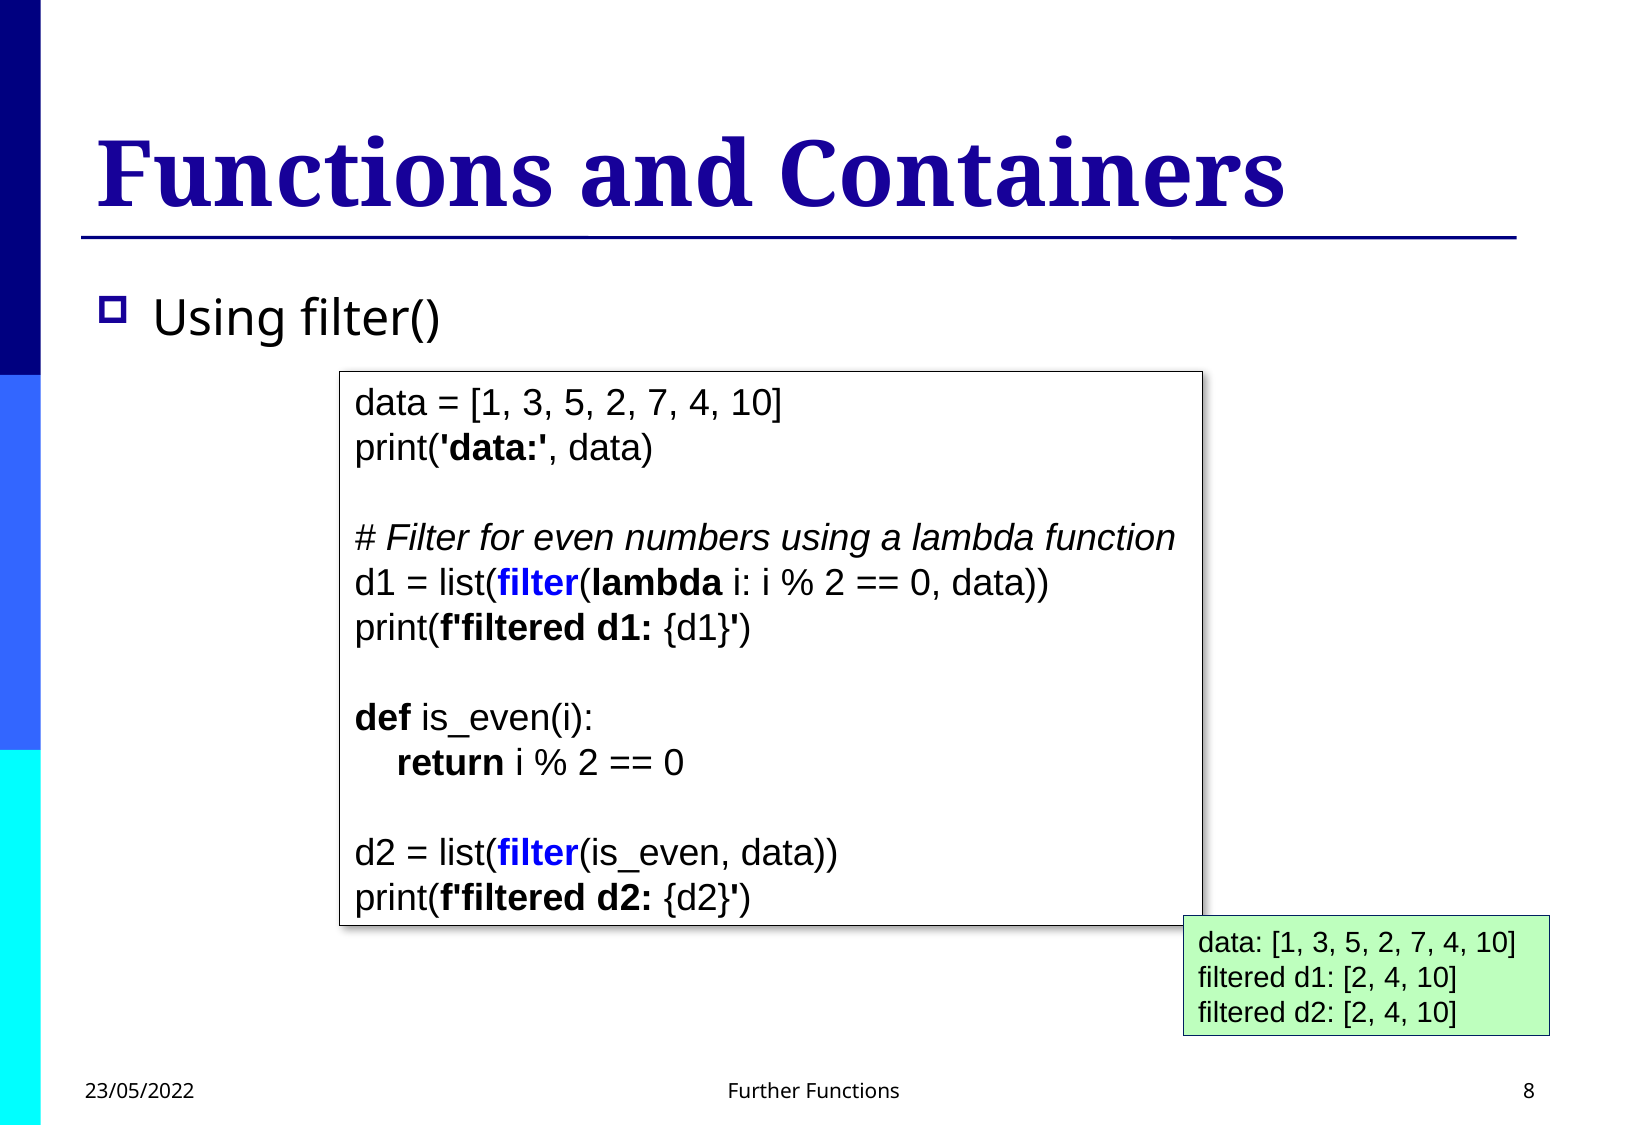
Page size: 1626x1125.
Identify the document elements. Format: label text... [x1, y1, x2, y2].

slide_number 8 [1170, 1070, 1550, 1125]
title Functions and Containers [81, 45, 1544, 233]
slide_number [70, 1070, 450, 1125]
text_box data: [1, 3, 5, 2, 7, 4, 10] filtered d1: [2, 4, 10] filtered d2: [2, 4, 10] [1183, 915, 1550, 1036]
list Using filter() [81, 262, 1544, 1006]
footer Further Functions [556, 1070, 1071, 1125]
text_box data = [1, 3, 5, 2, 7, 4, 10] print('data:', data) # Filter for even numbers using a lambda function d1 = list(filter(lambda i: i % 2 == 0, data)) print(f'filtered d1: {d1}') def is_even(i): return i % 2 == 0 d2 = list(filter(is_even, data)) print(f'filtered d2: {d2}') [339, 371, 1203, 926]
